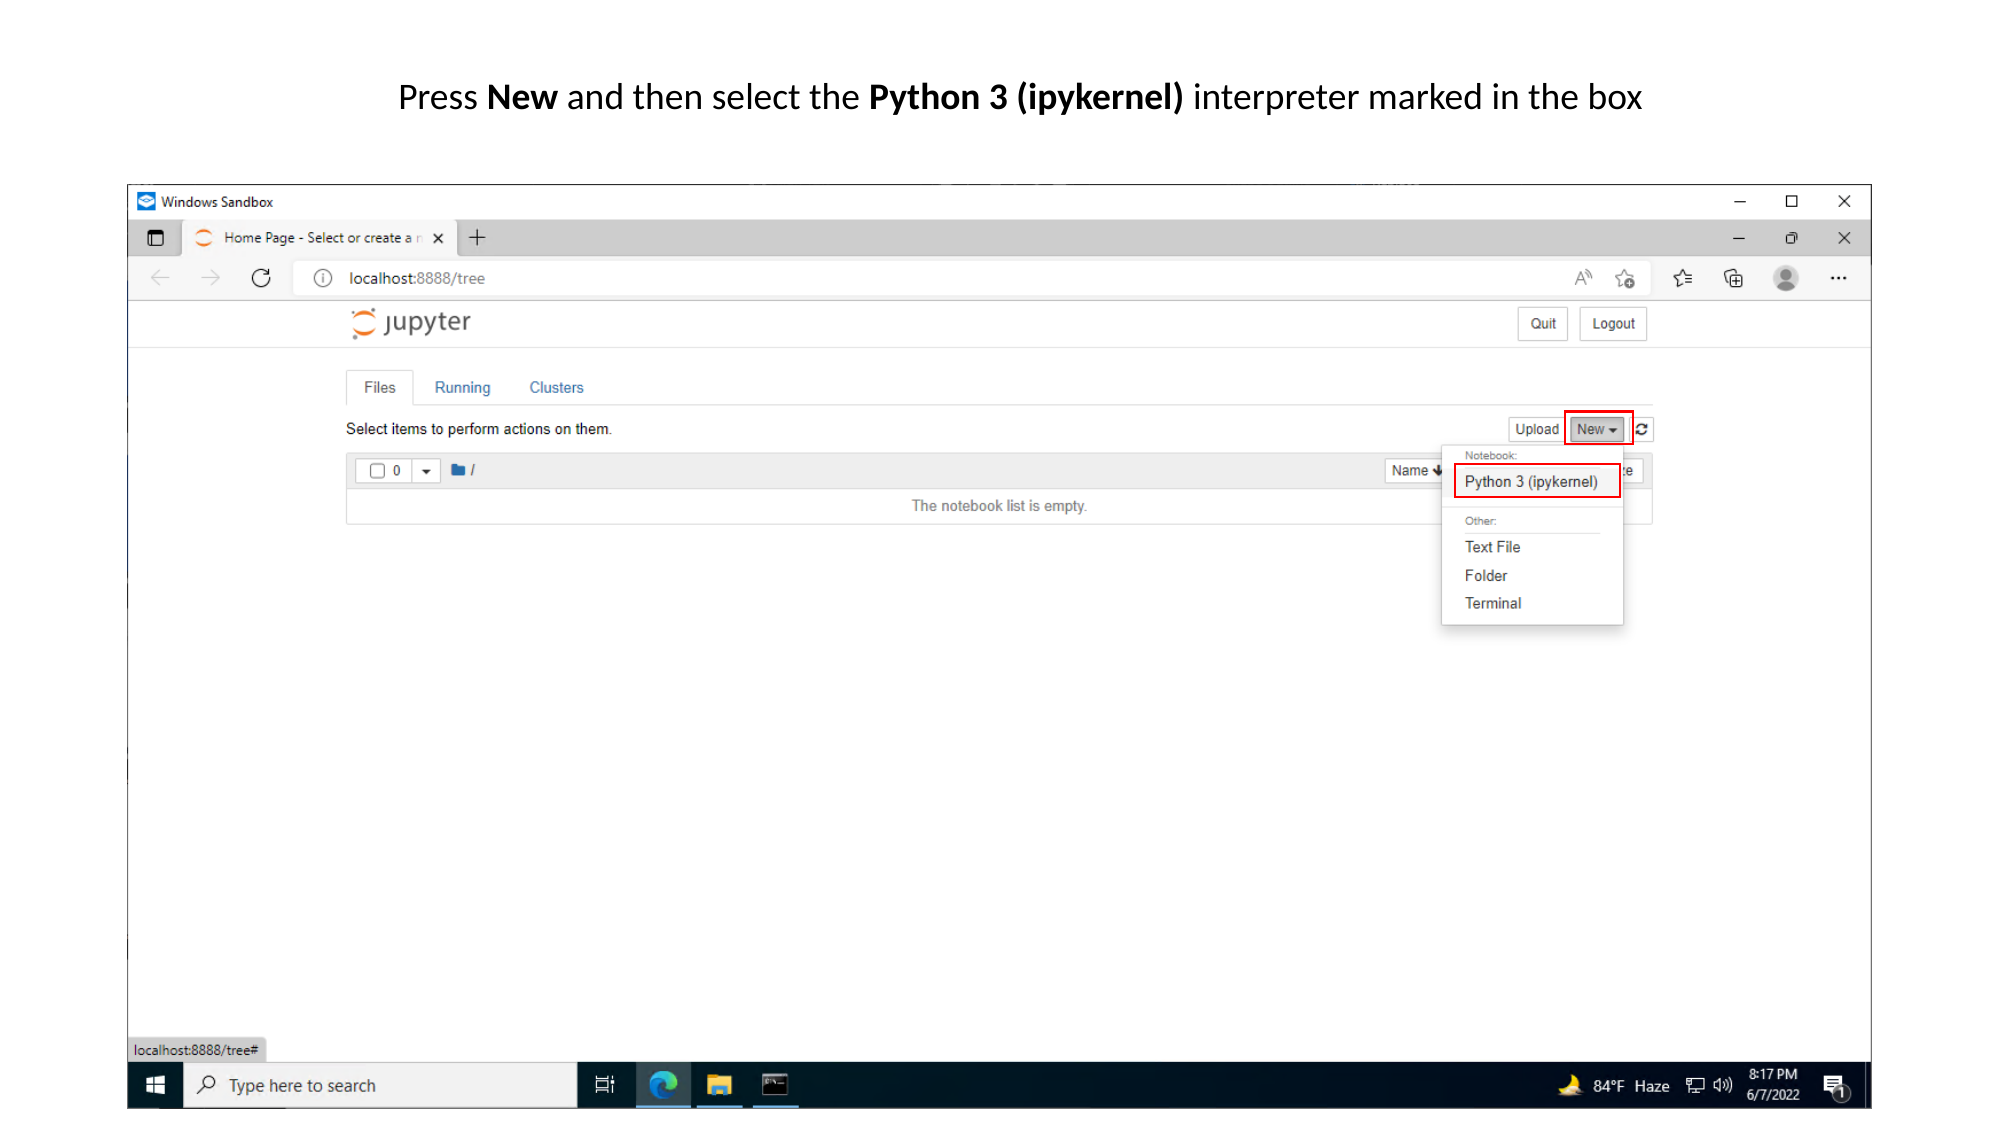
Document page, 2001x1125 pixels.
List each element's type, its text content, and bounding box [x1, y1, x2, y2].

text_box Press New and then select the Python 3 (ipykernel) interpreter marked in the box [206, 64, 1835, 125]
picture [127, 184, 1872, 1109]
